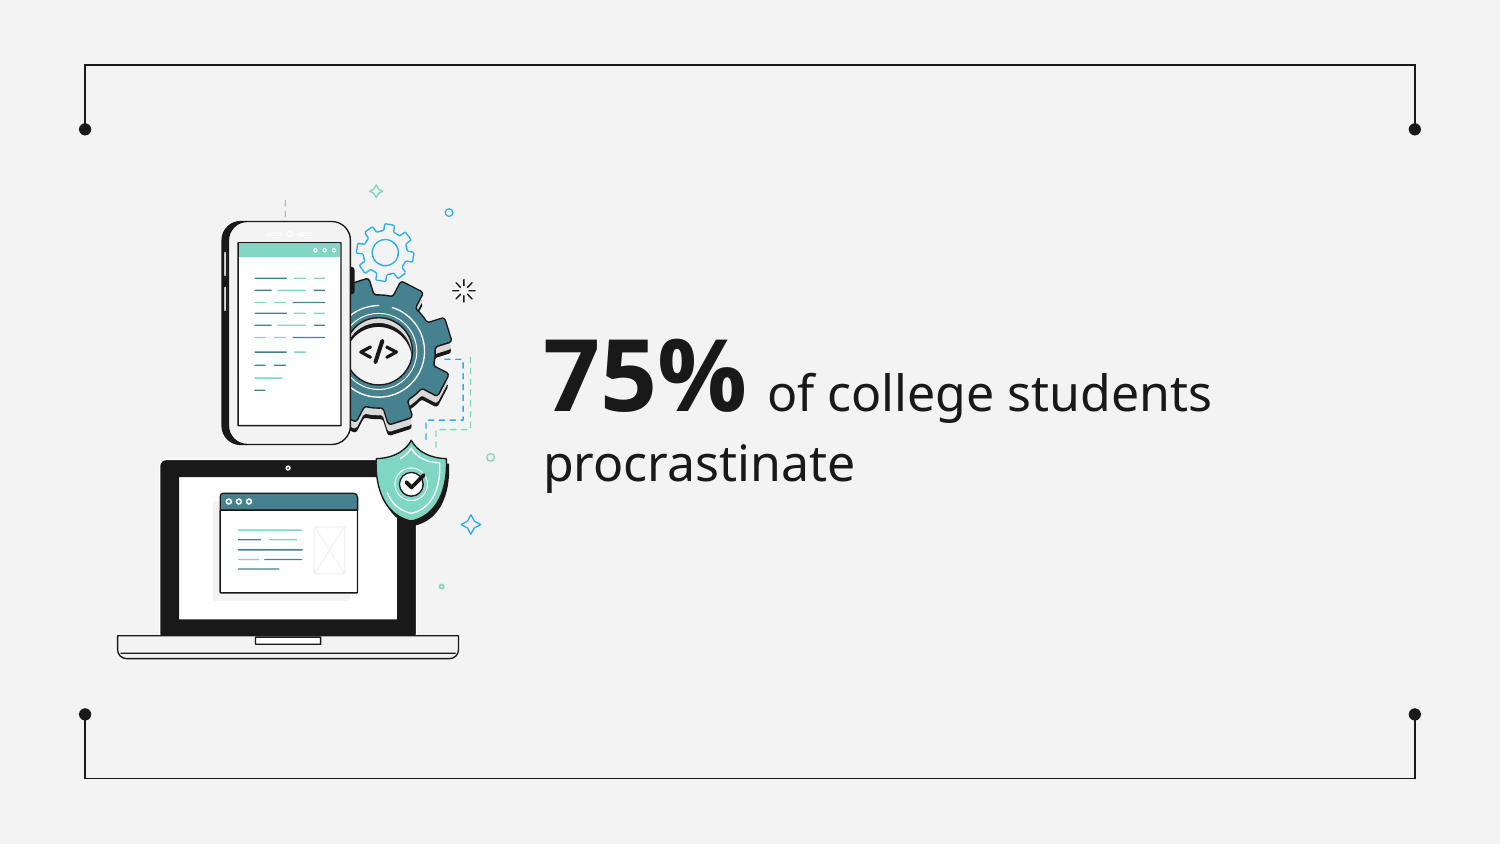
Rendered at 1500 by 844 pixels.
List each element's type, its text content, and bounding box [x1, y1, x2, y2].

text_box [116, 184, 496, 660]
title 75% of college students procrastinate [528, 311, 1378, 507]
